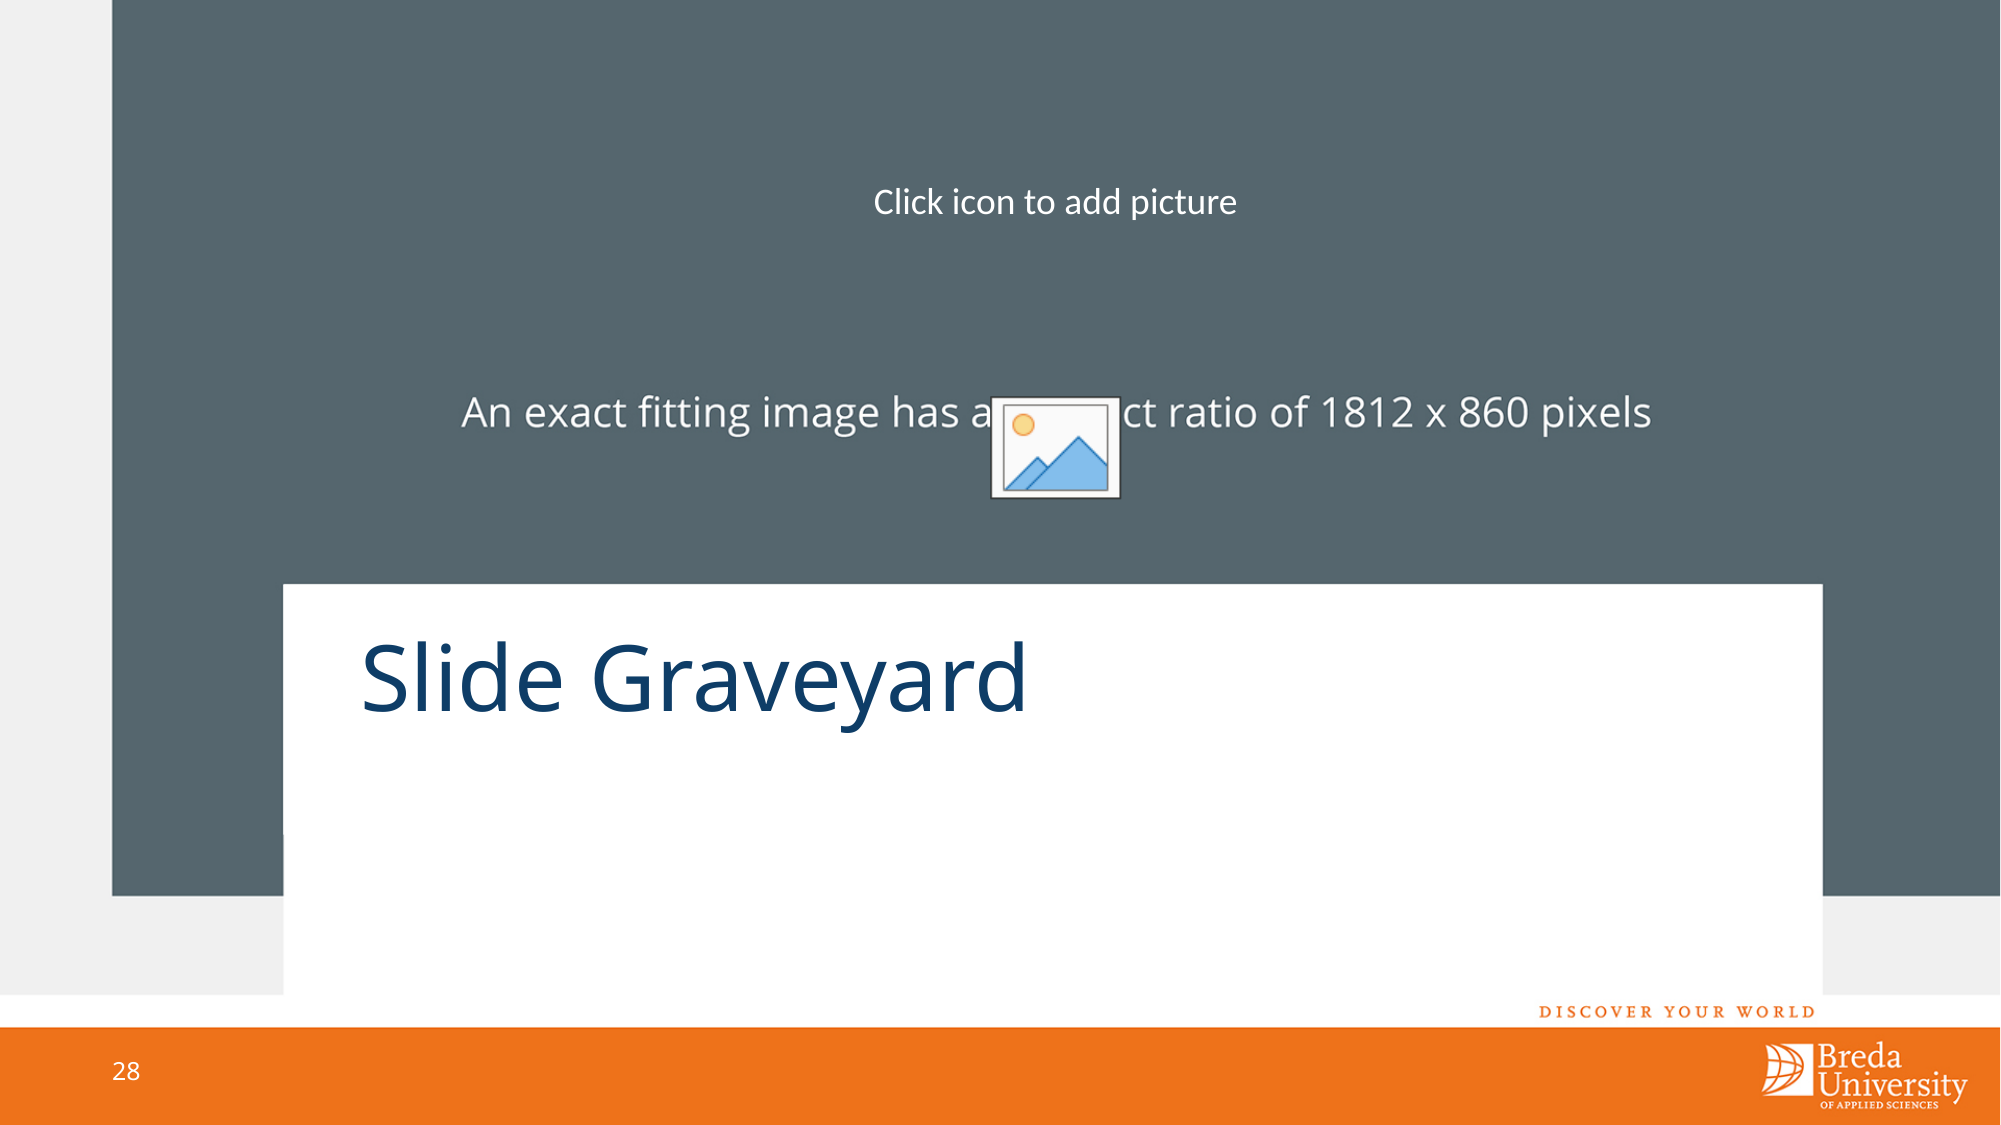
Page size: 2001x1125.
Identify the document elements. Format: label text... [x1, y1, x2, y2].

slide_number 28 [97, 1042, 198, 1103]
picture [0, 0, 2001, 1125]
